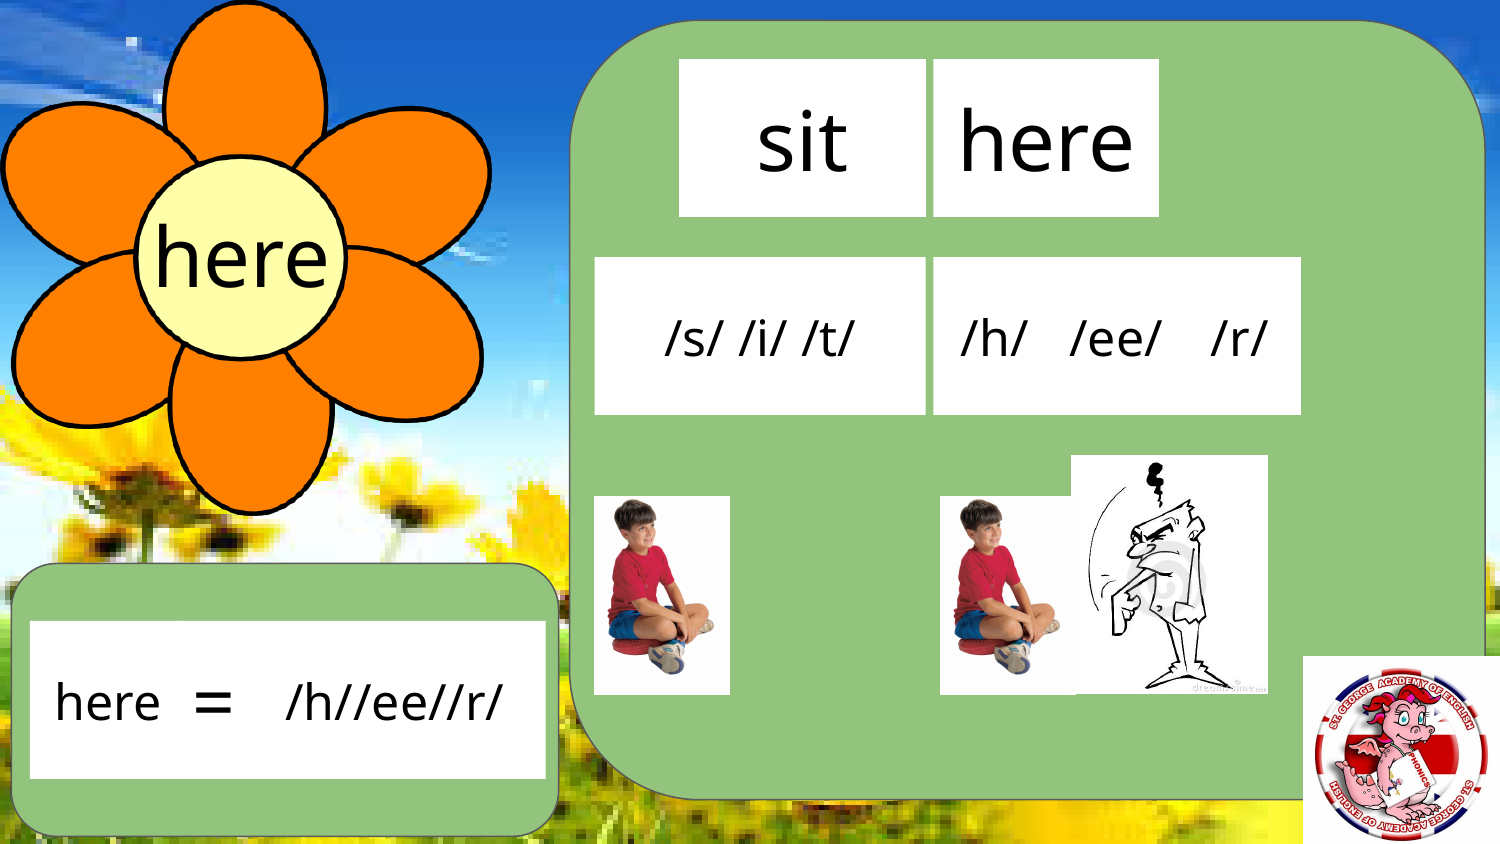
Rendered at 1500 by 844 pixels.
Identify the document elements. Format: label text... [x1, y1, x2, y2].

text_box /r/ [1178, 257, 1301, 415]
text_box here [933, 59, 1159, 217]
text_box [11, 563, 559, 837]
text_box /ee/ [1043, 257, 1178, 415]
text_box /s/ /i/ /t/ [594, 257, 926, 415]
picture [0, 0, 1500, 844]
text_box sit [679, 59, 926, 217]
text_box [569, 20, 1486, 800]
text_box here [29, 620, 177, 779]
text_box = [177, 620, 244, 779]
text_box /h/ [933, 257, 1043, 415]
text_box /h//ee//r/ [244, 620, 546, 779]
